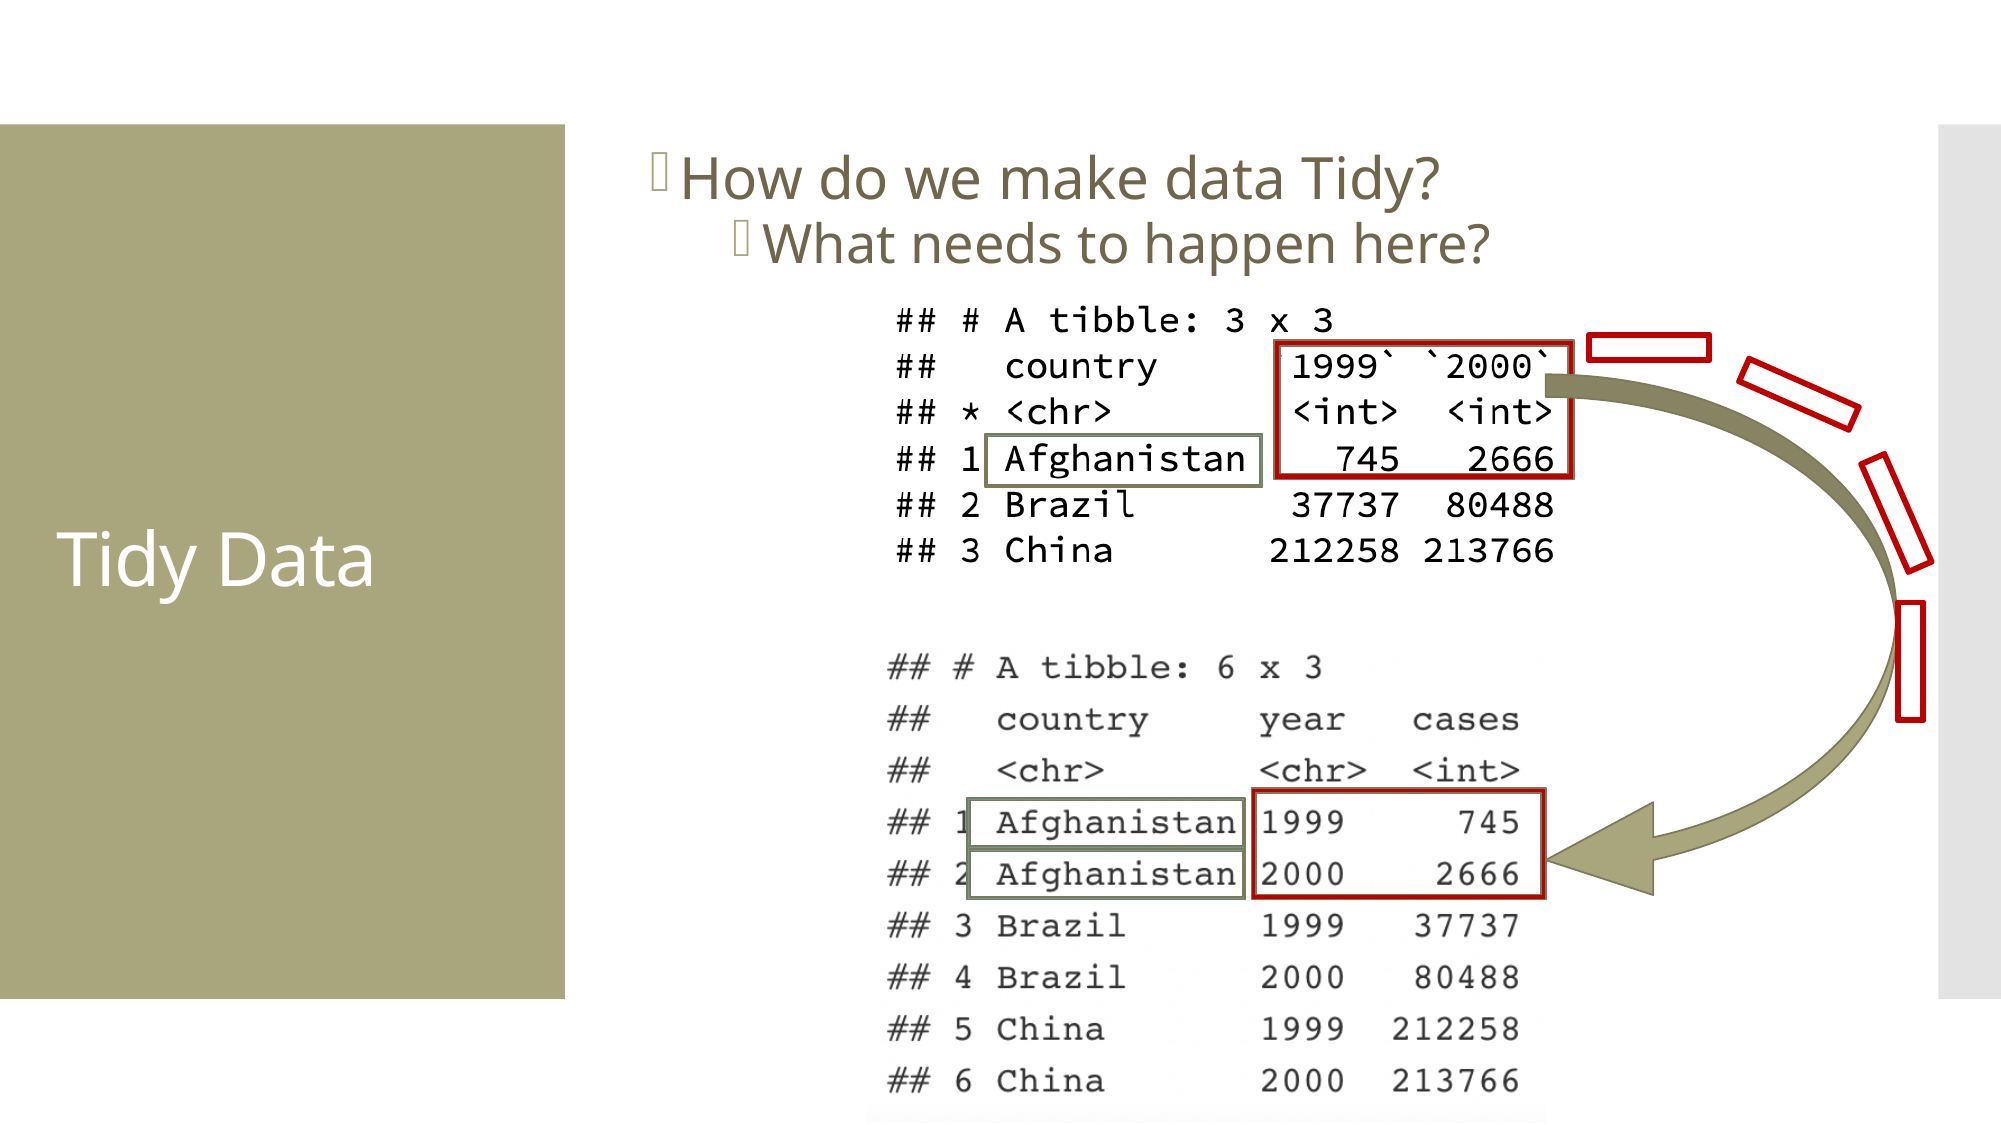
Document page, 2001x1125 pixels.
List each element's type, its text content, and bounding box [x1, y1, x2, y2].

text_box [1604, 334, 1711, 362]
picture [865, 299, 1604, 598]
text_box [1737, 357, 1861, 432]
list How do we make data Tidy? What needs to happen here? [634, 141, 1835, 982]
text_box [1896, 601, 1925, 722]
text_box [1859, 452, 1934, 574]
title Tidy Data [41, 184, 525, 940]
picture [865, 622, 1546, 1124]
text_box [1546, 376, 1897, 896]
